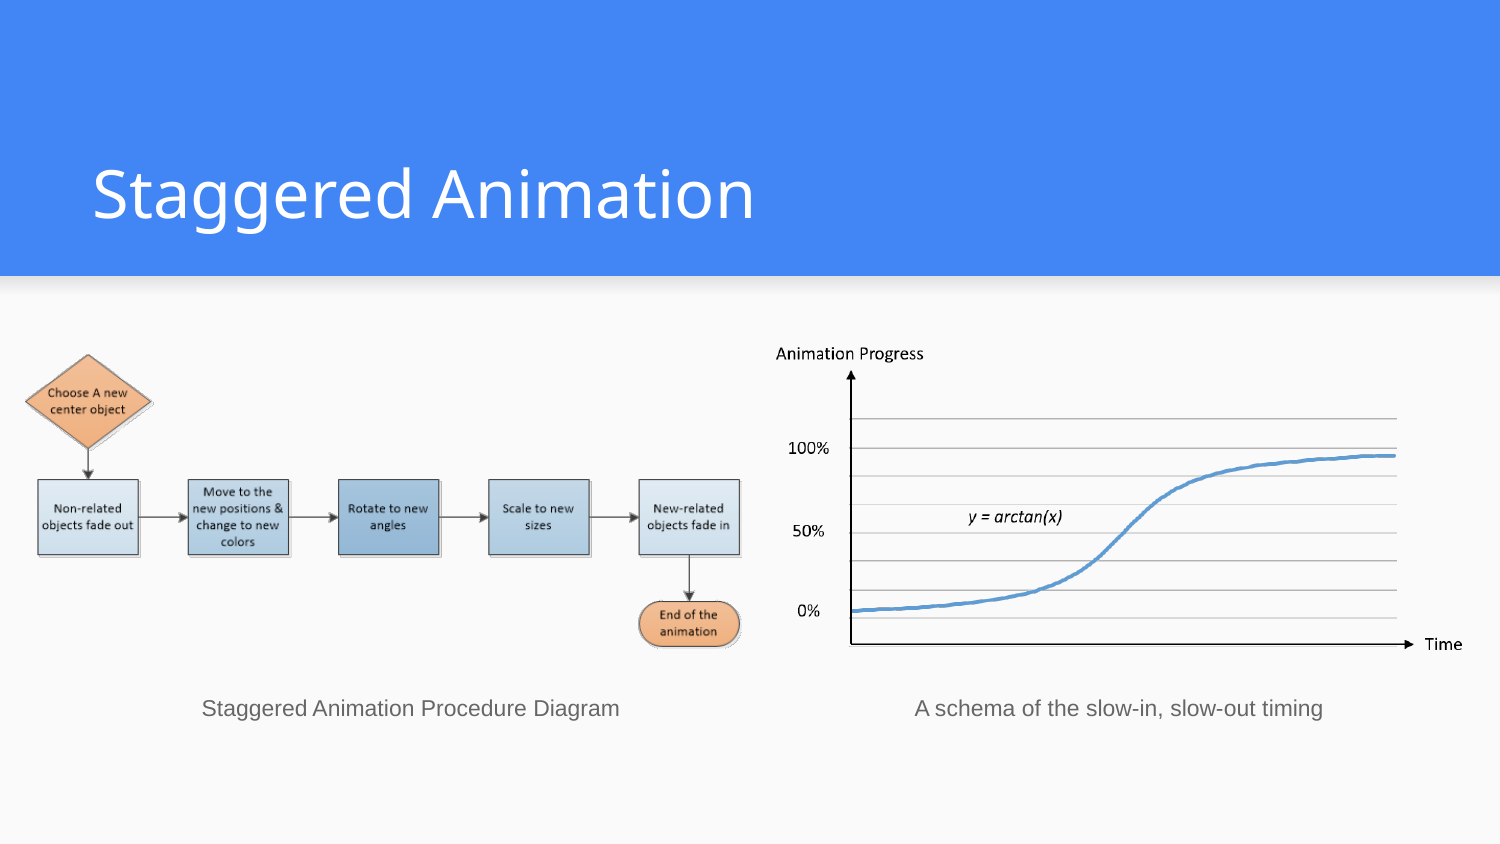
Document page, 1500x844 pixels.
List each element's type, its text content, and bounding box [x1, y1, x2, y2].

text_box Staggered Animation Procedure Diagram [81, 678, 741, 765]
text_box A schema of the slow-in, slow-out timing [789, 678, 1449, 765]
picture [25, 354, 742, 650]
title Staggered Animation [77, 121, 1427, 248]
picture [764, 336, 1474, 668]
